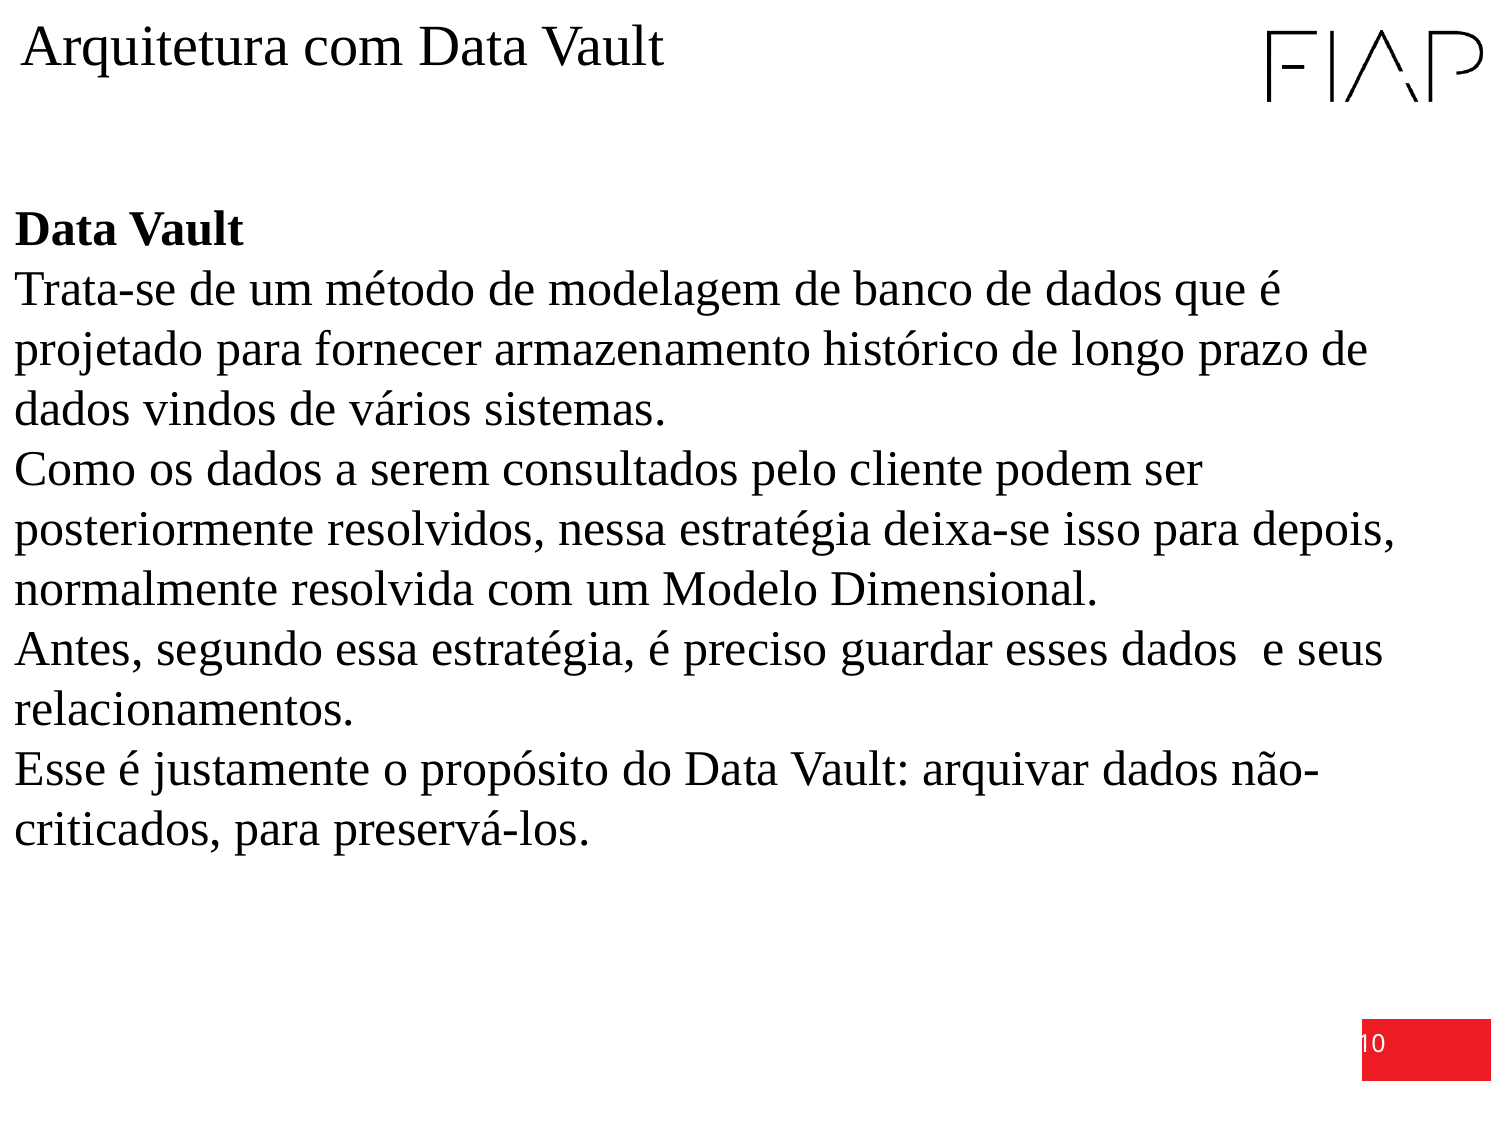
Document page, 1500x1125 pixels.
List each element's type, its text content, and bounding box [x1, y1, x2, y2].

picture [1356, 30, 1483, 102]
picture [1362, 1019, 1491, 1081]
list Data Vault Trata-se de um método de modelagem de banco de dados que é projetado para fornecer armazenamento histórico de longo prazo de dados vindos de vários sistemas. Como os dados a serem consultados pelo cliente podem ser posteriormente resolvidos, nessa estratégia deixa-se isso para depois, normalmente resolvida com um Modelo Dimensional. Antes, segundo essa estratégia, é preciso guardar esses dados e seus relacionamentos. Esse é justamente o propósito do Data Vault: arquivar dados não-criticados, para preservá-los. [0, 187, 1459, 1005]
text_box Arquitetura com Data Vault [5, 0, 1356, 188]
